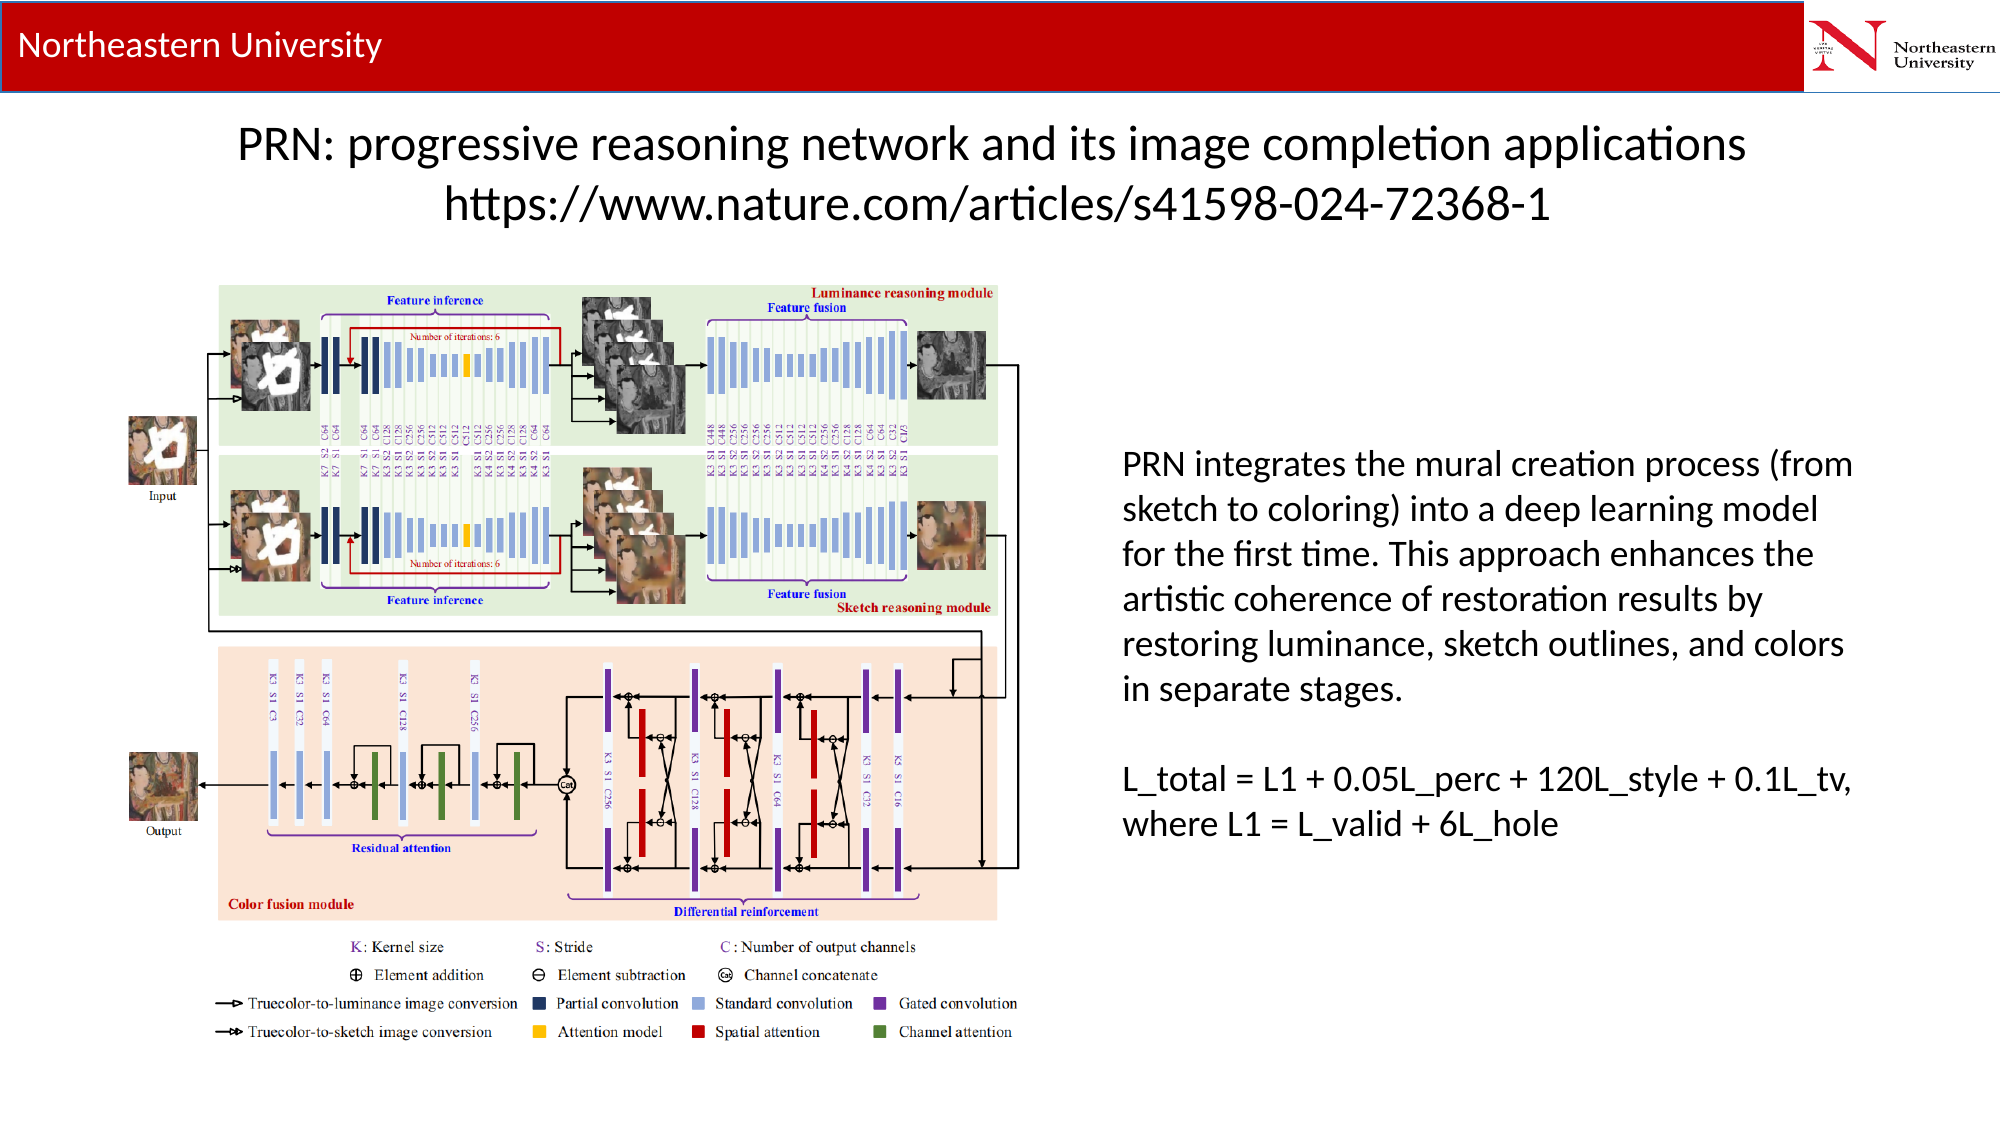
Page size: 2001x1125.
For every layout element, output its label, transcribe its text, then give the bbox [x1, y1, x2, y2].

text_box [0, 1, 2000, 93]
picture [1804, 0, 2000, 92]
picture [107, 272, 1035, 1052]
text_box Northeastern University [3, 12, 456, 73]
text_box PRN integrates the mural creation process (from sketch to coloring) into a deep learning model for the first time. This approach enhances the artistic coherence of restoration results by restoring luminance, sketch outlines, and colors in separate stages. L_total = L1 + 0.05L_perc + 120L_style + 0.1L_tv, where L1 = L_valid + 6L_hole [1107, 431, 1875, 897]
text_box PRN: progressive reasoning network and its image completion applications https://www.nature.com/articles/s41598-024-72368-1 [107, 102, 1888, 238]
